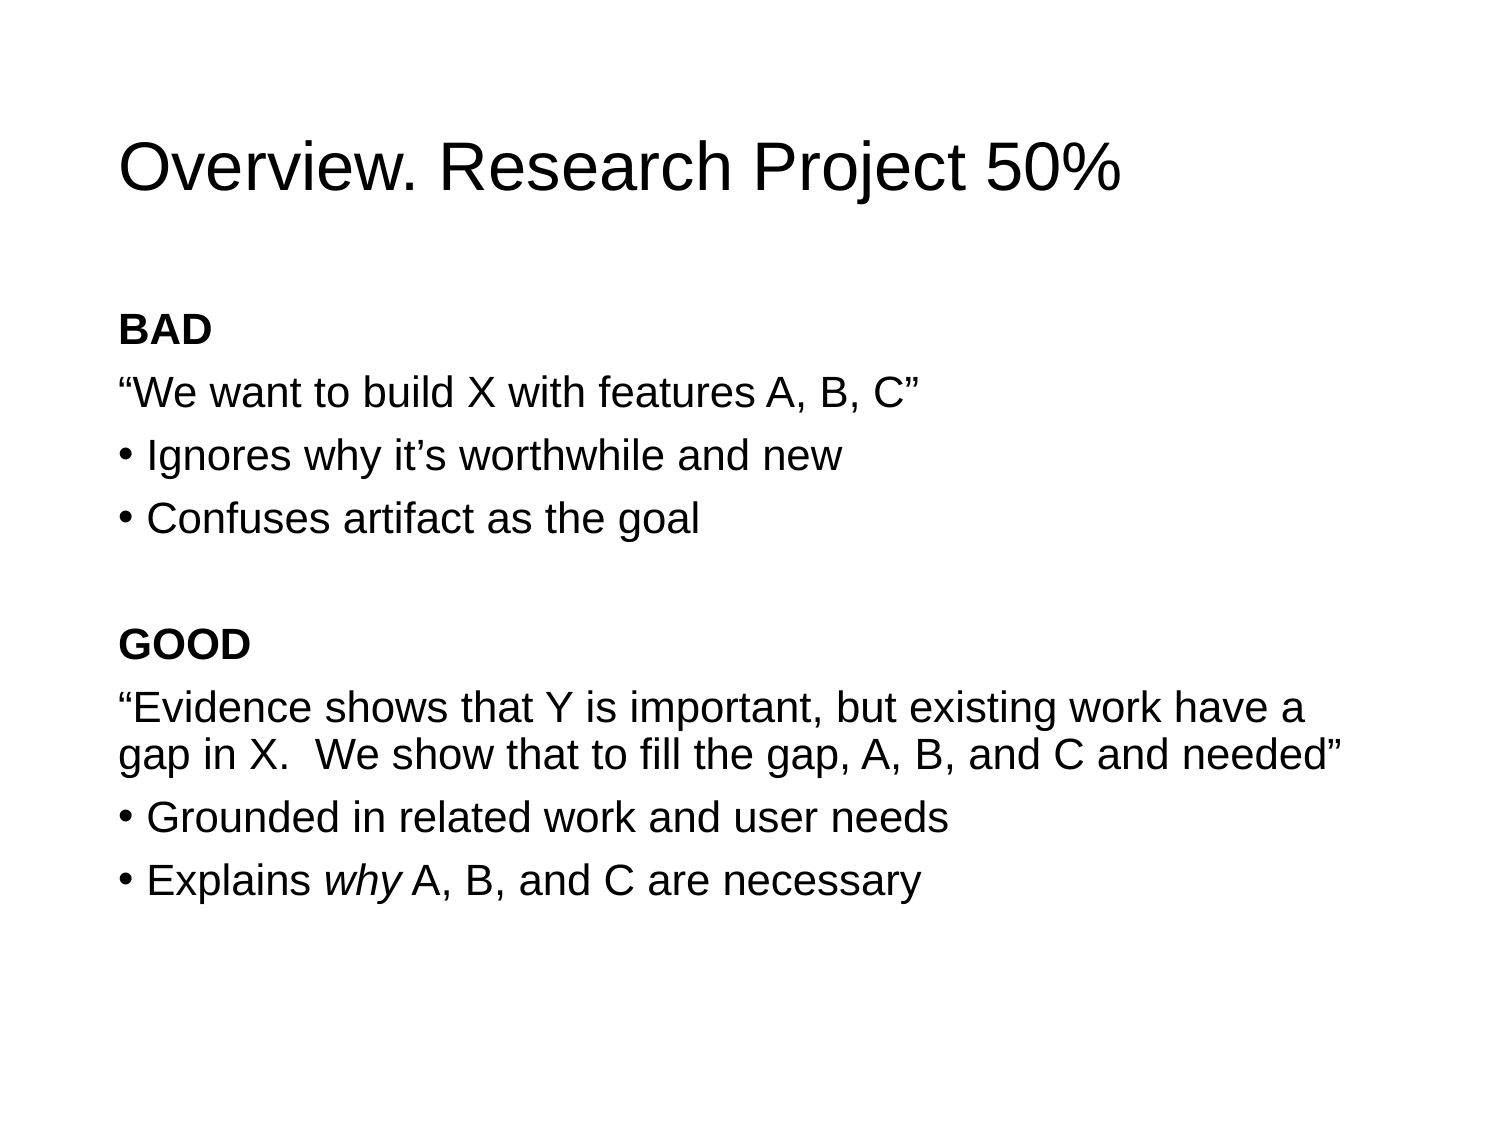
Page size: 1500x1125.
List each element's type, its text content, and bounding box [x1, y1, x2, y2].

title Overview. Research Project 50% [103, 59, 1397, 278]
list BAD “We want to build X with features A, B, C” Ignores why it’s worthwhile and new Confuses artifact as the goal GOOD “Evidence shows that Y is important, but existing work have a gap in X. We show that to fill the gap, A, B, and C and needed” Grounded in related work and user needs Explains why A, B, and C are necessary [103, 299, 1397, 1014]
